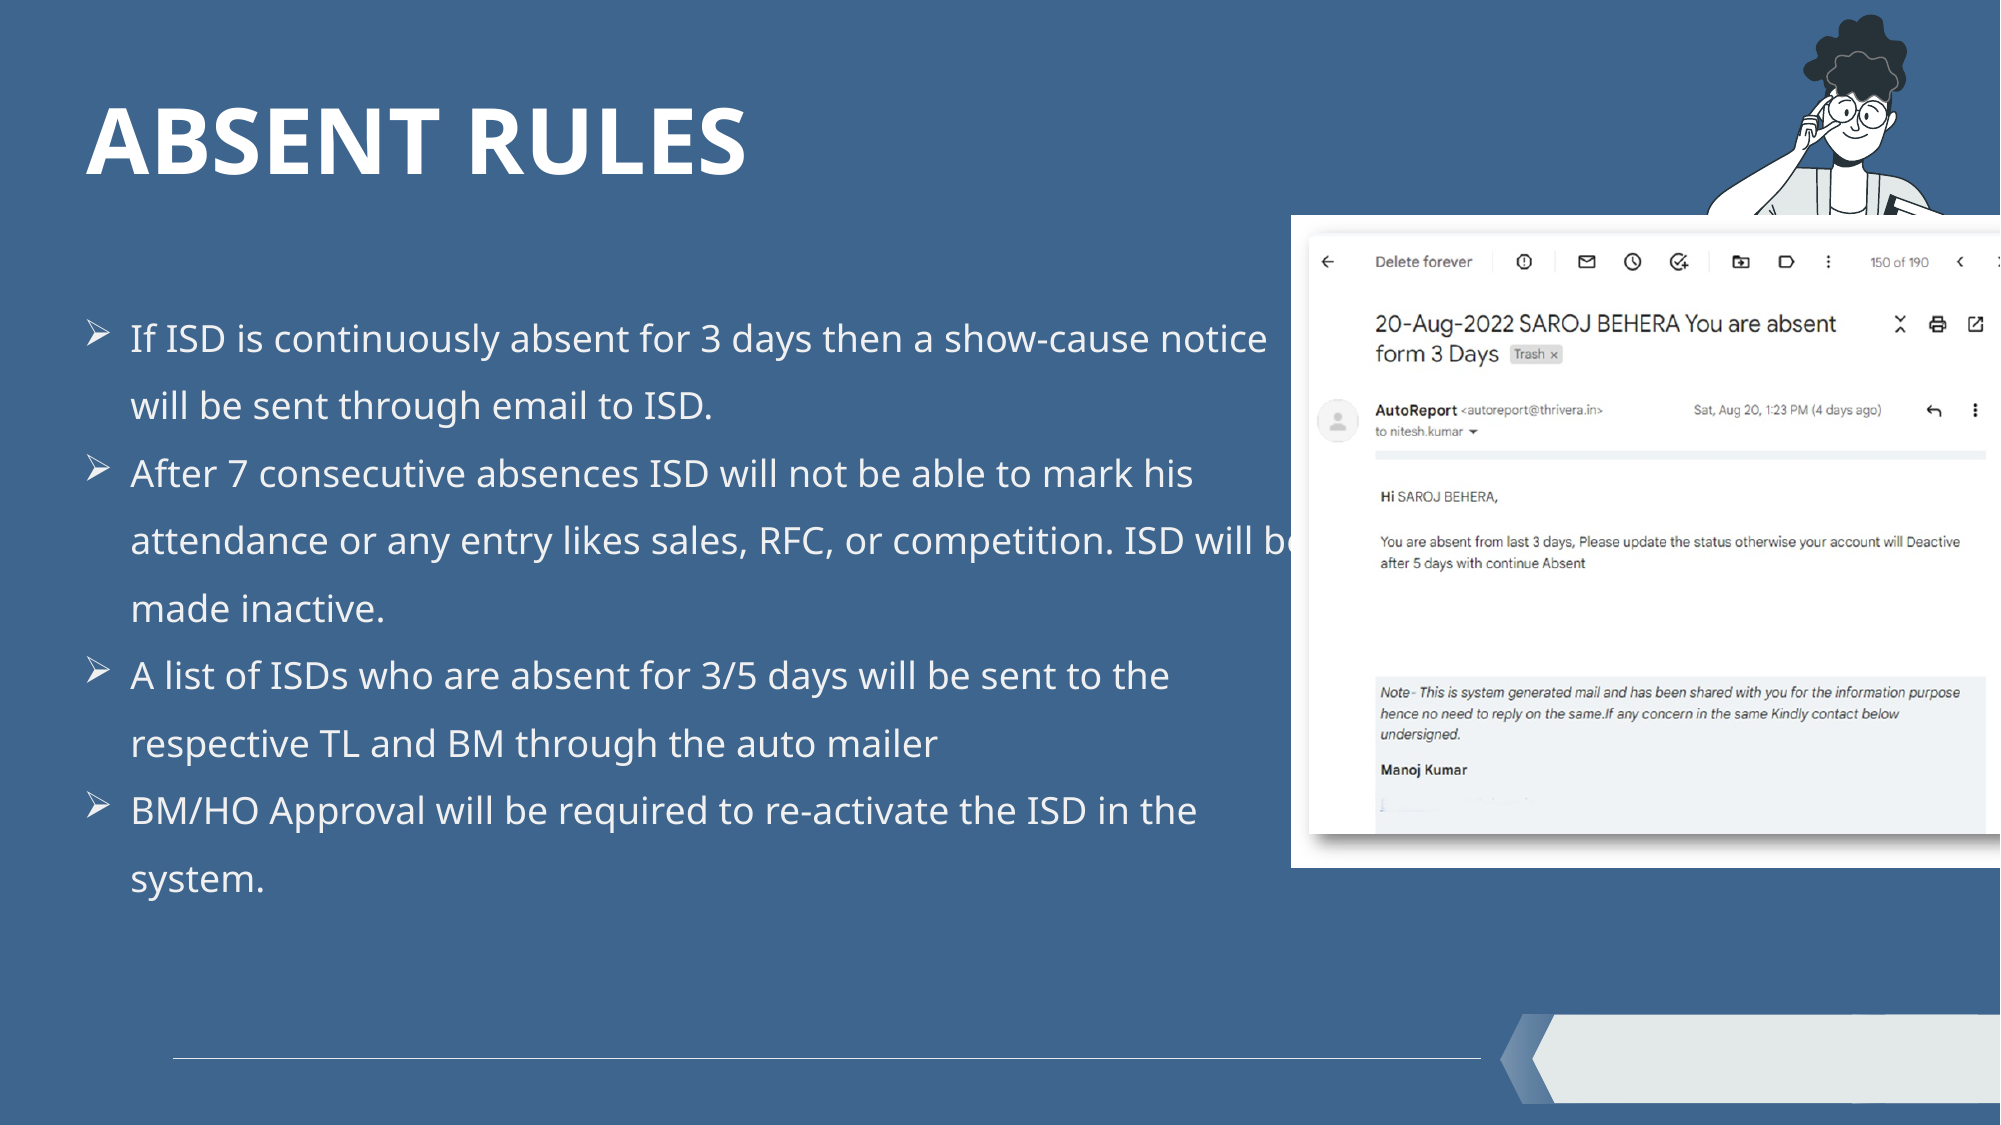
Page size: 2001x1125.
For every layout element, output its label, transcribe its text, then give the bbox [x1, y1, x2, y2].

title ABSENT RULES [71, 46, 1707, 244]
picture [1291, 215, 2000, 868]
text_box If ISD is continuously absent for 3 days then a show-cause notice will be sent through email to ISD. After 7 consecutive absences ISD will not be able to mark his attendance or any entry likes sales, RFC, or competition. ISD will be made inactive. A list of ISDs who are absent for 3/5 days will be sent to the respective TL and BM through the auto mailer BM/HO Approval will be required to re-activate the ISD in the system. [68, 284, 1346, 908]
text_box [1707, 14, 1967, 215]
